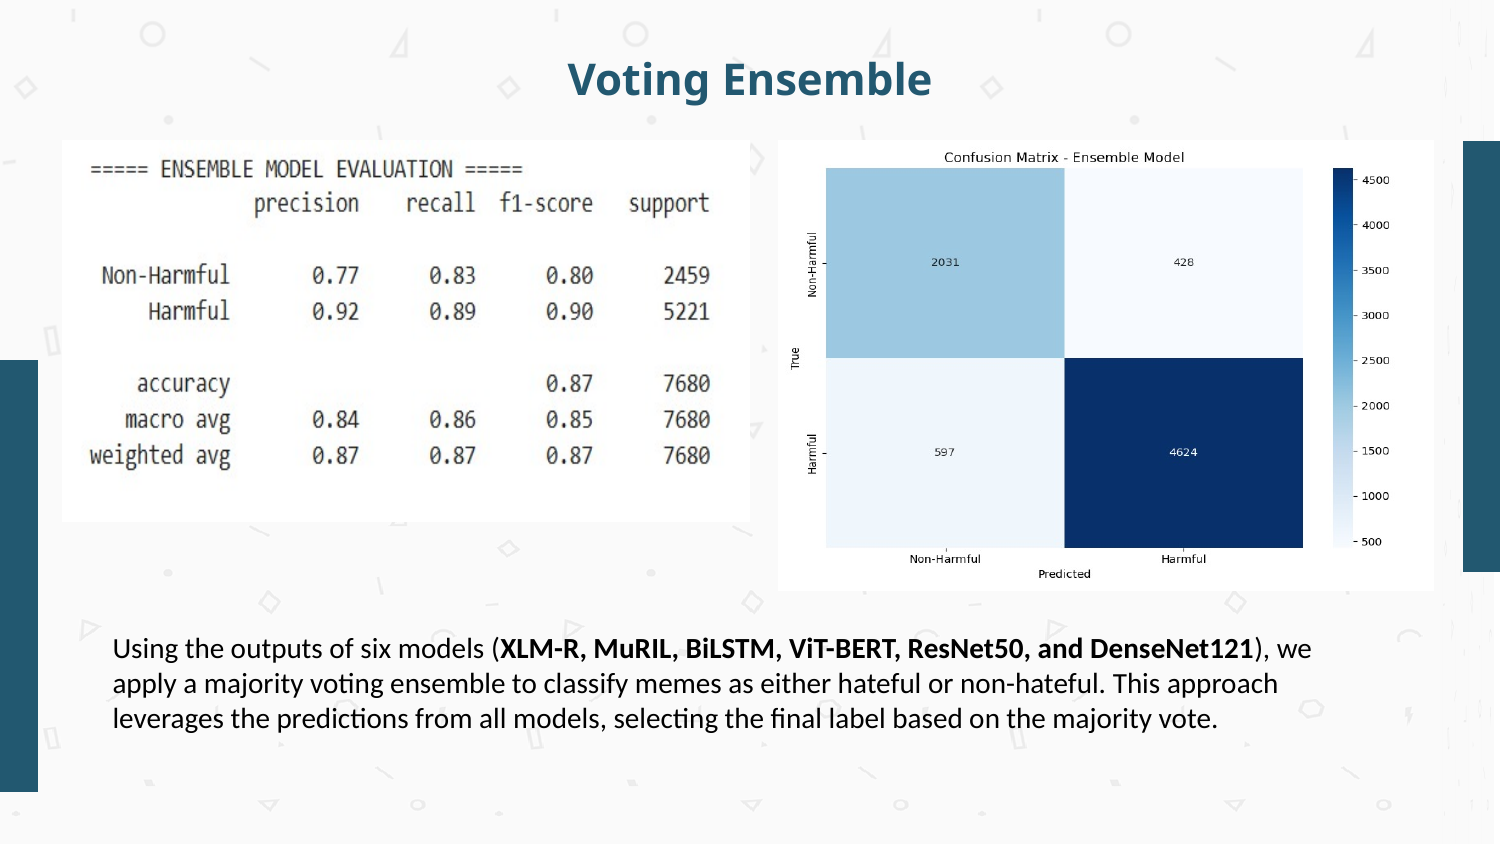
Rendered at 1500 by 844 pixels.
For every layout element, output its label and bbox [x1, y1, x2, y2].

text_box [0, 0, 1494, 844]
picture [778, 140, 1435, 591]
picture [62, 140, 751, 523]
